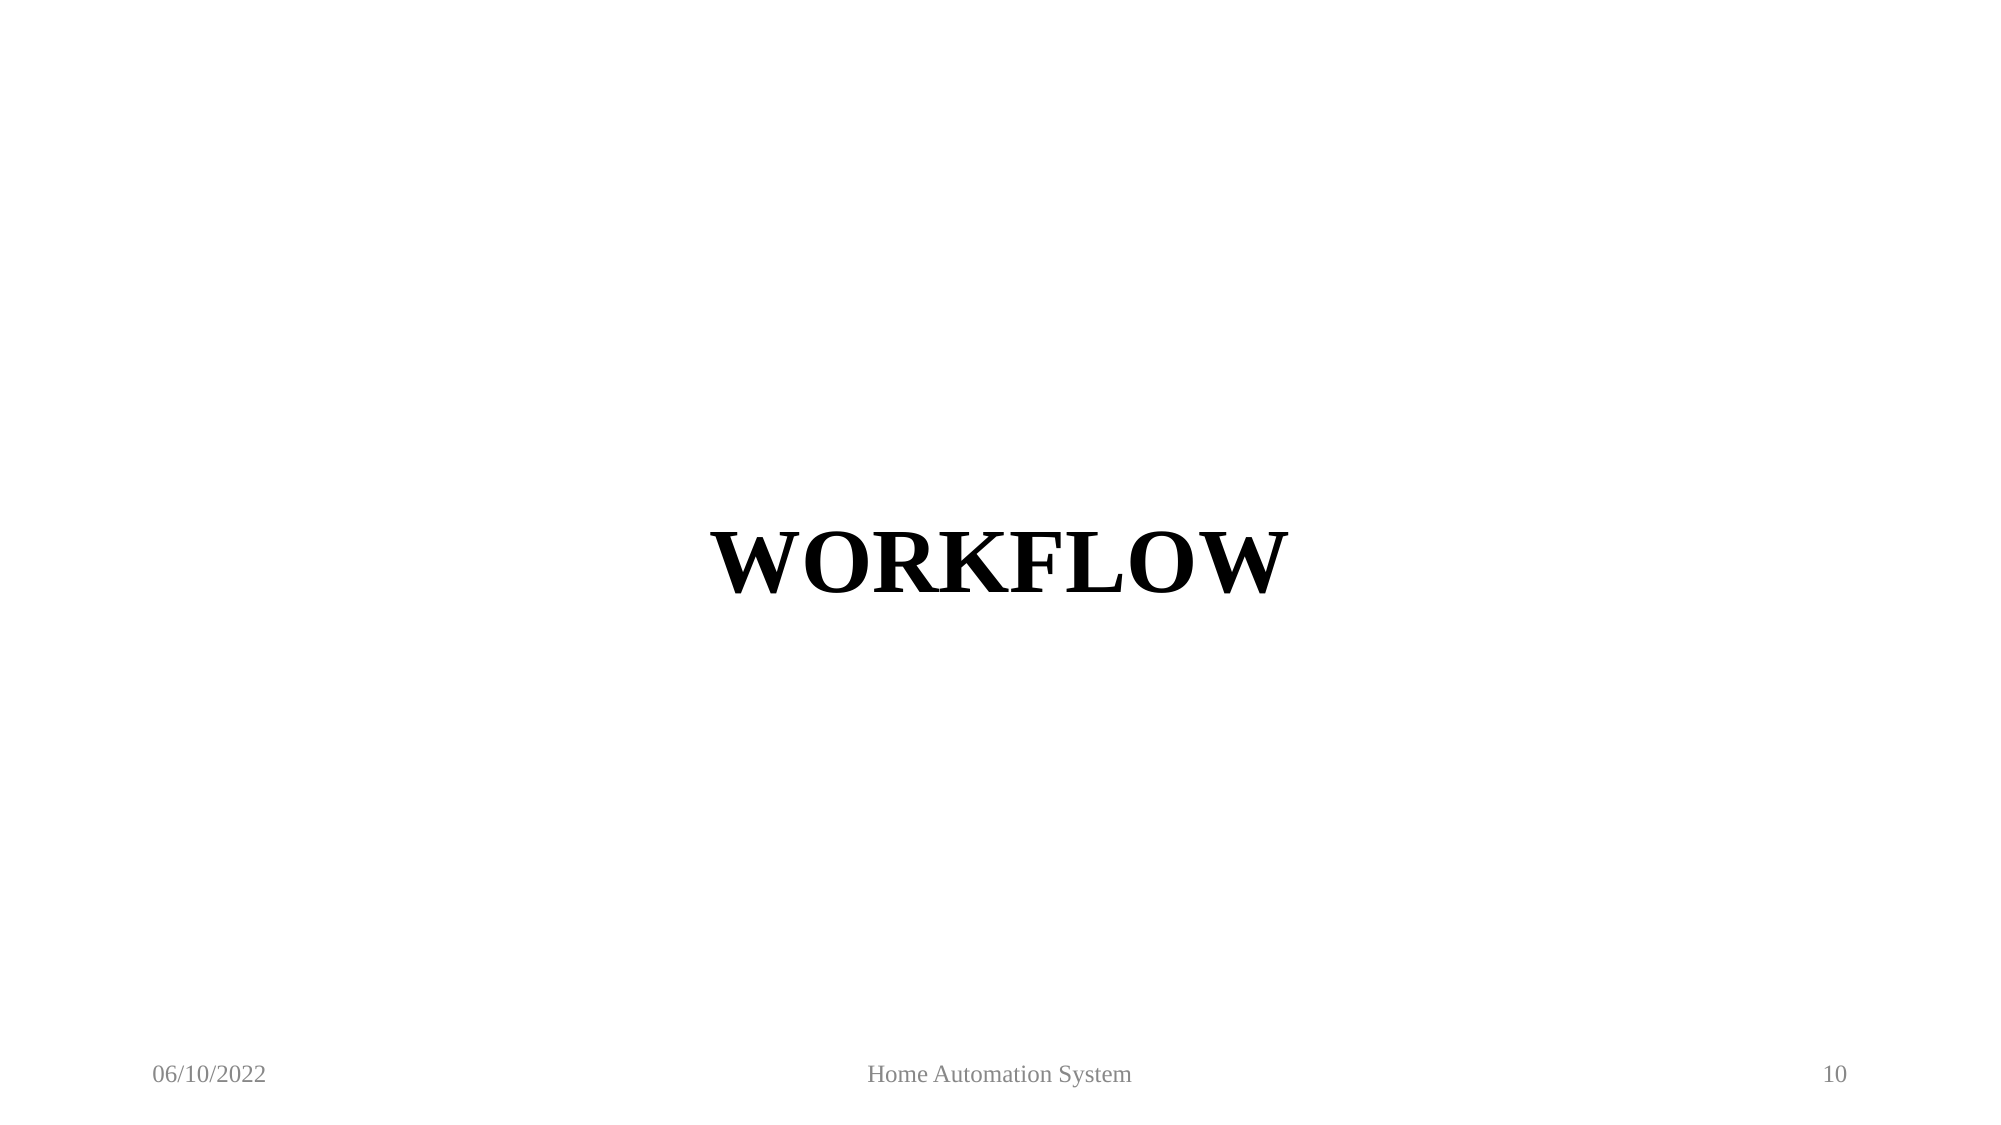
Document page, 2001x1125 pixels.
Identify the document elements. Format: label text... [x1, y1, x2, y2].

footer Home Automation System [662, 1042, 1338, 1103]
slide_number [137, 1042, 588, 1103]
title WORKFLOW [396, 454, 1604, 671]
slide_number 10 [1412, 1042, 1863, 1103]
